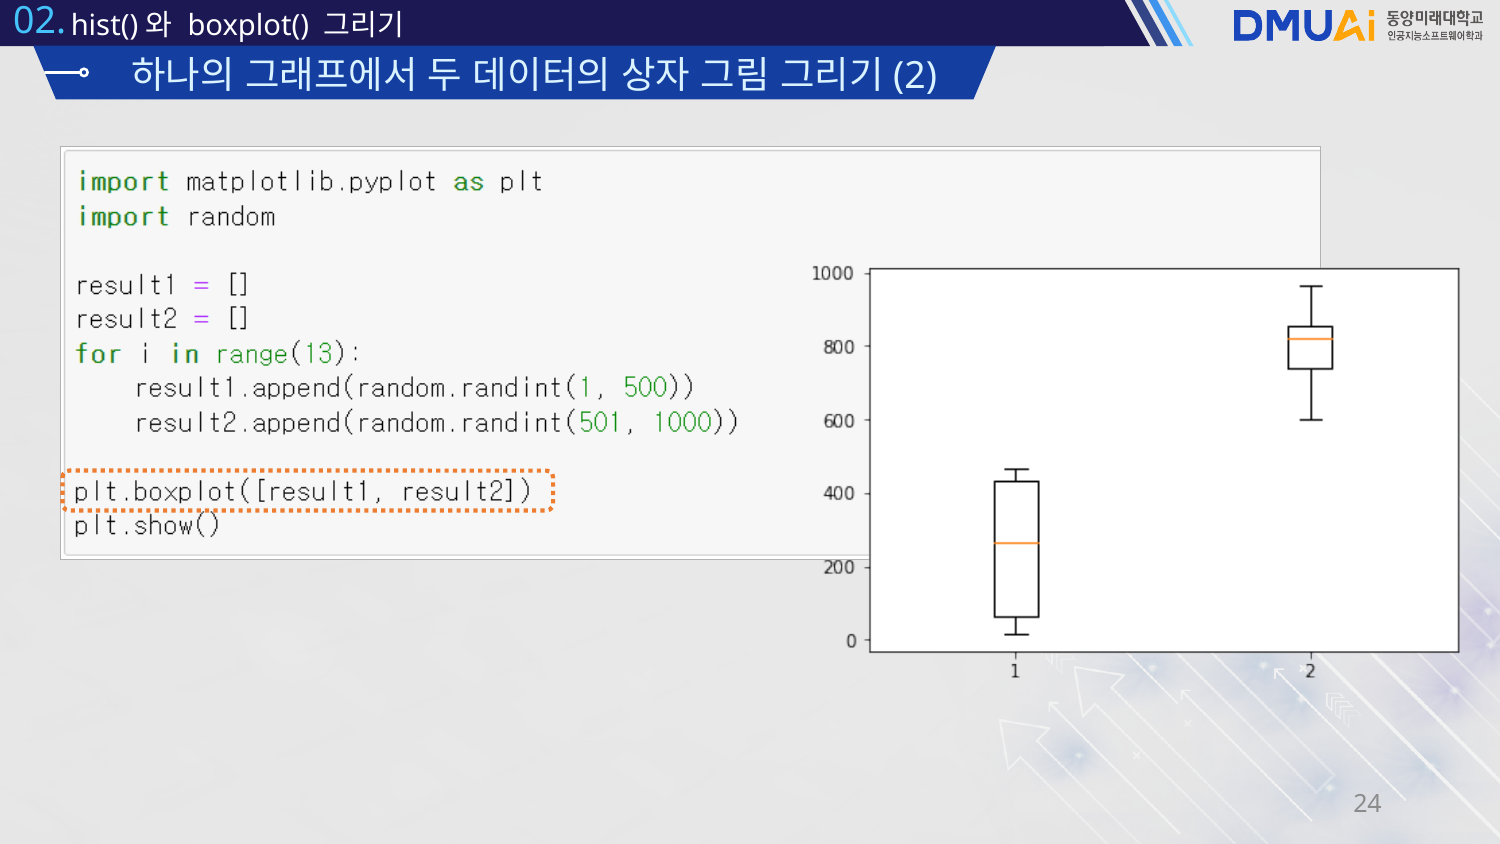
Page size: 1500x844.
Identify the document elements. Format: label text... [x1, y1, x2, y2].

text_box [31, 43, 116, 102]
text_box [953, 43, 999, 102]
text_box 하나의 그래프에서 두 데이터의 상자 그림 그리기(2) [116, 43, 953, 144]
picture [0, 0, 1500, 844]
